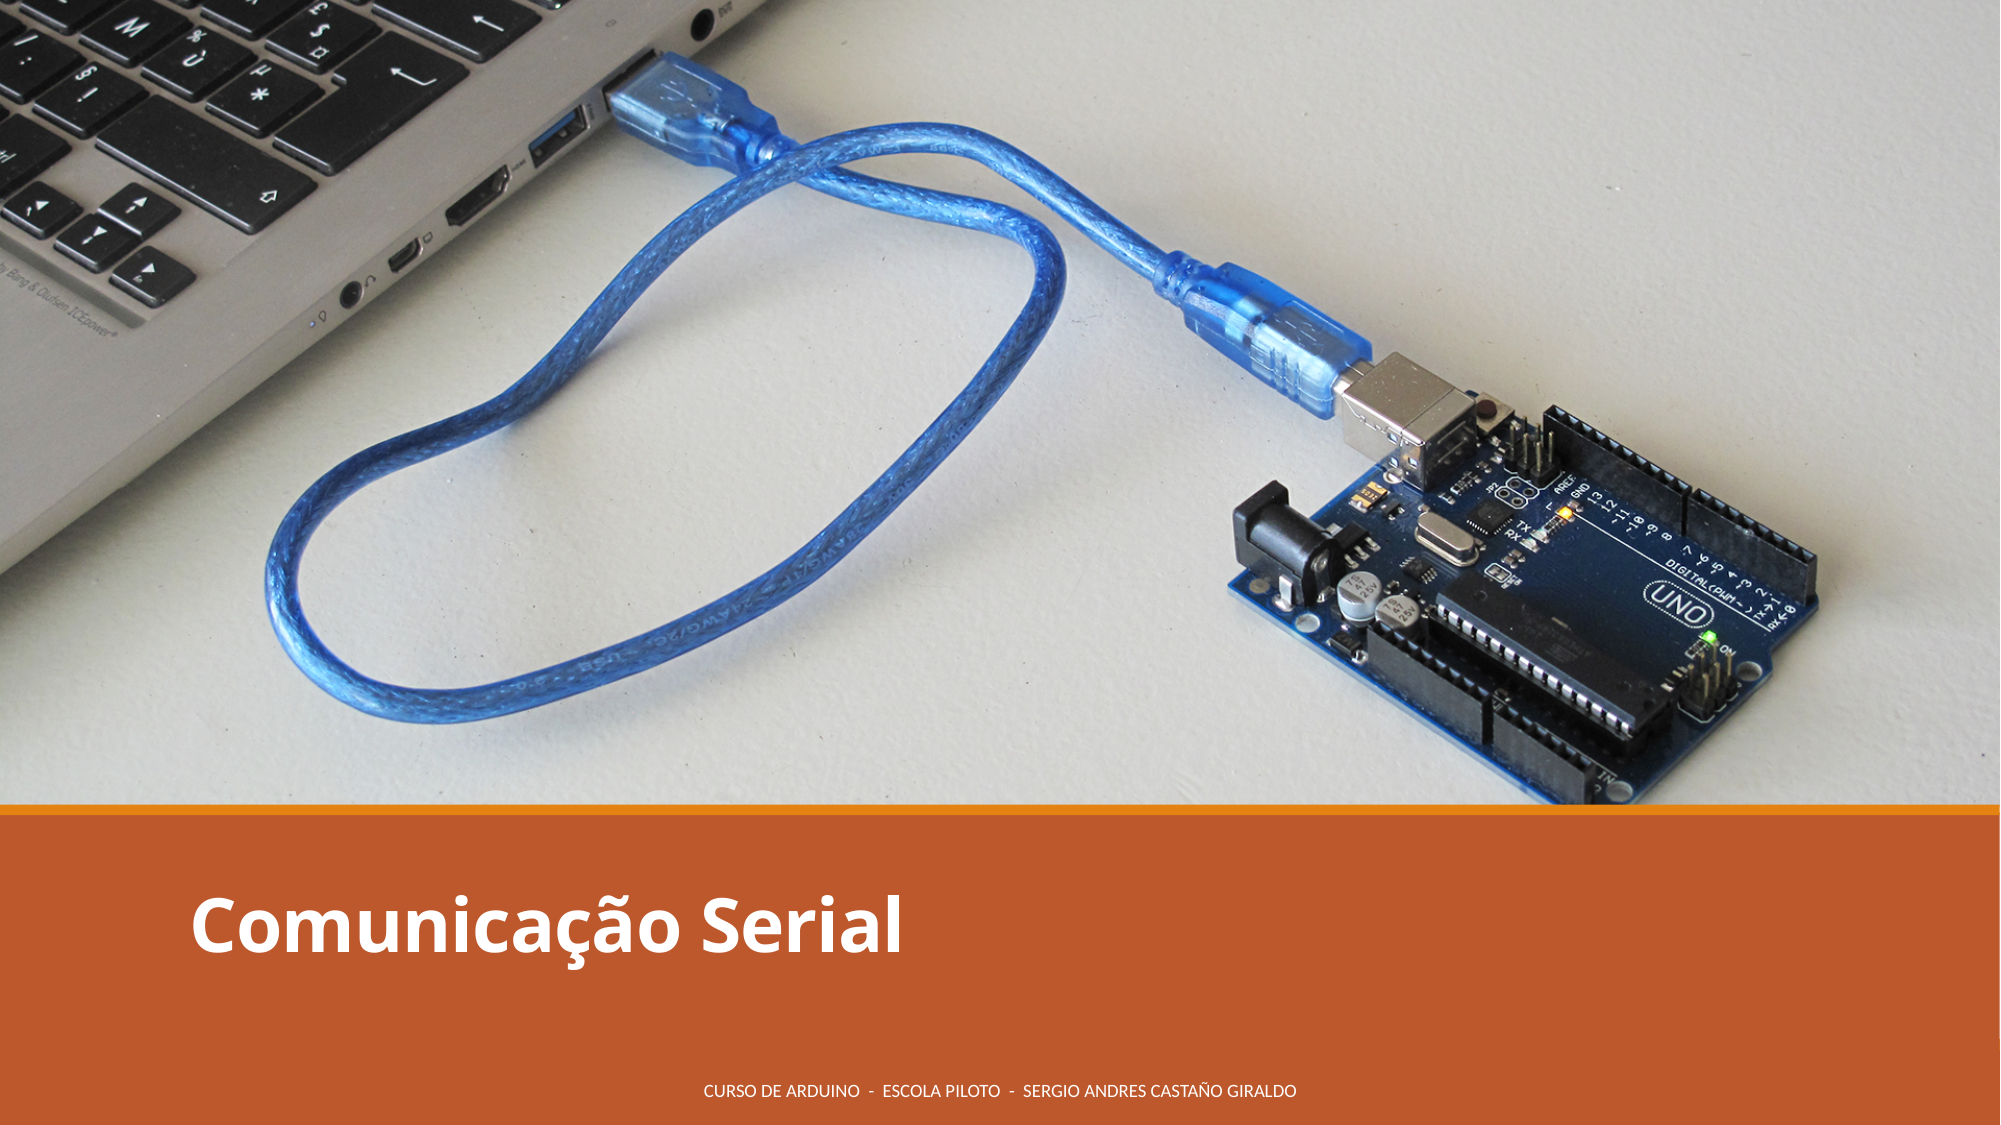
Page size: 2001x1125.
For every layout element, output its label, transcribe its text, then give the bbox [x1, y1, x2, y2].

title Comunicação Serial [174, 840, 1825, 975]
footer Curso de Arduino - Escola Piloto - Sergio Andres Castaño Giraldo [604, 1059, 1396, 1120]
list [0, 0, 2000, 807]
text_box [0, 816, 2000, 1125]
